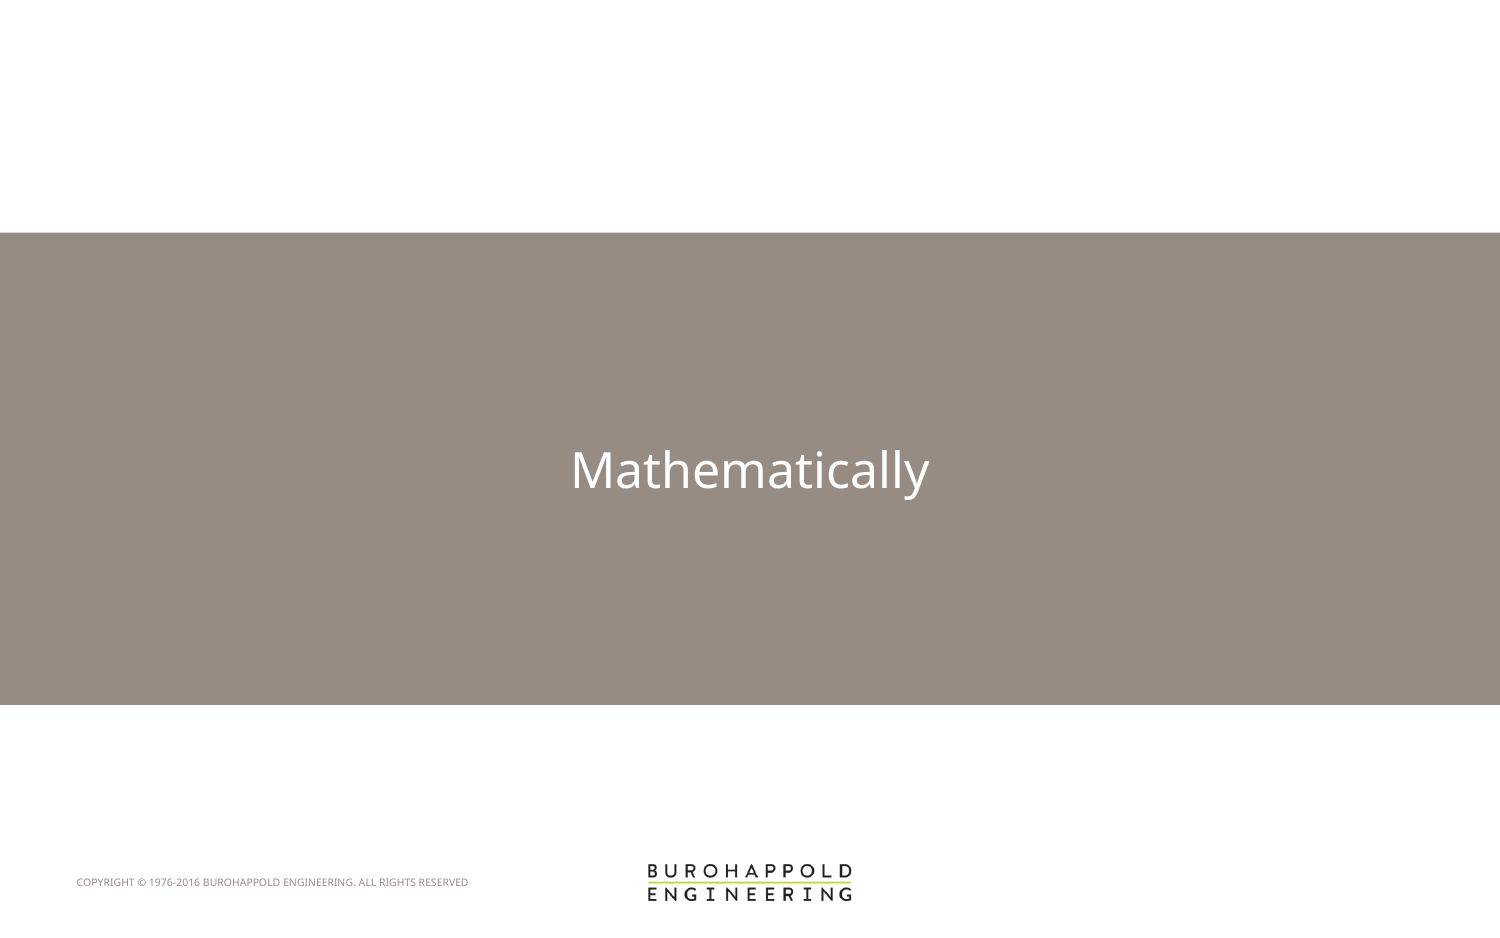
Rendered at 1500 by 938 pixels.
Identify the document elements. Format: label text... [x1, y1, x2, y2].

title Mathematically [0, 232, 1500, 705]
picture [631, 848, 868, 917]
